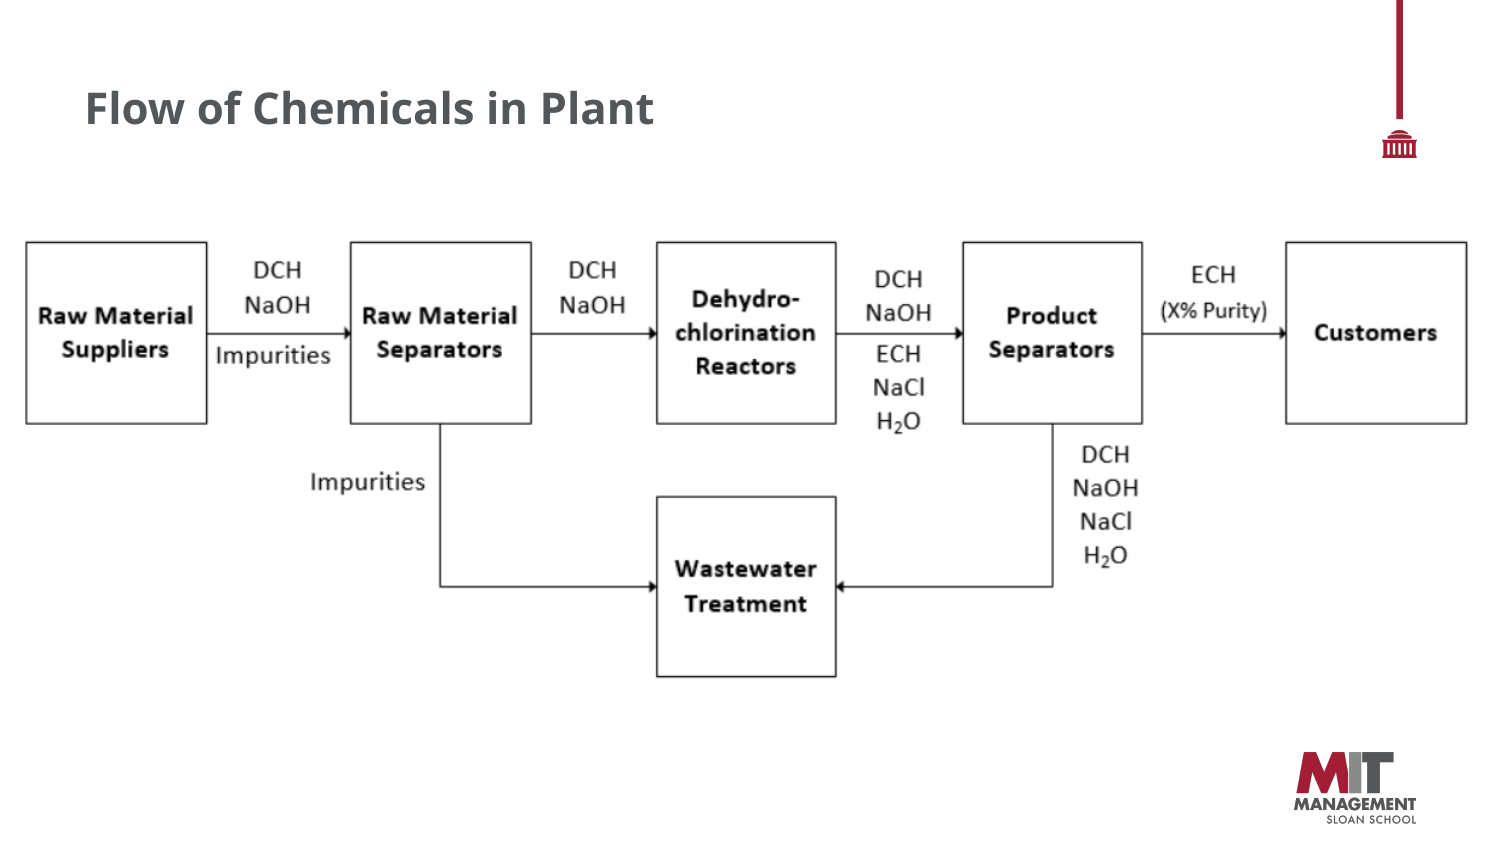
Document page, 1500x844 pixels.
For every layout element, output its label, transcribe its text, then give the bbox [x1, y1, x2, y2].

picture [1294, 752, 1416, 824]
picture [12, 225, 1488, 688]
picture [1382, 130, 1417, 158]
title Flow of Chemicals in Plant [84, 37, 1189, 177]
